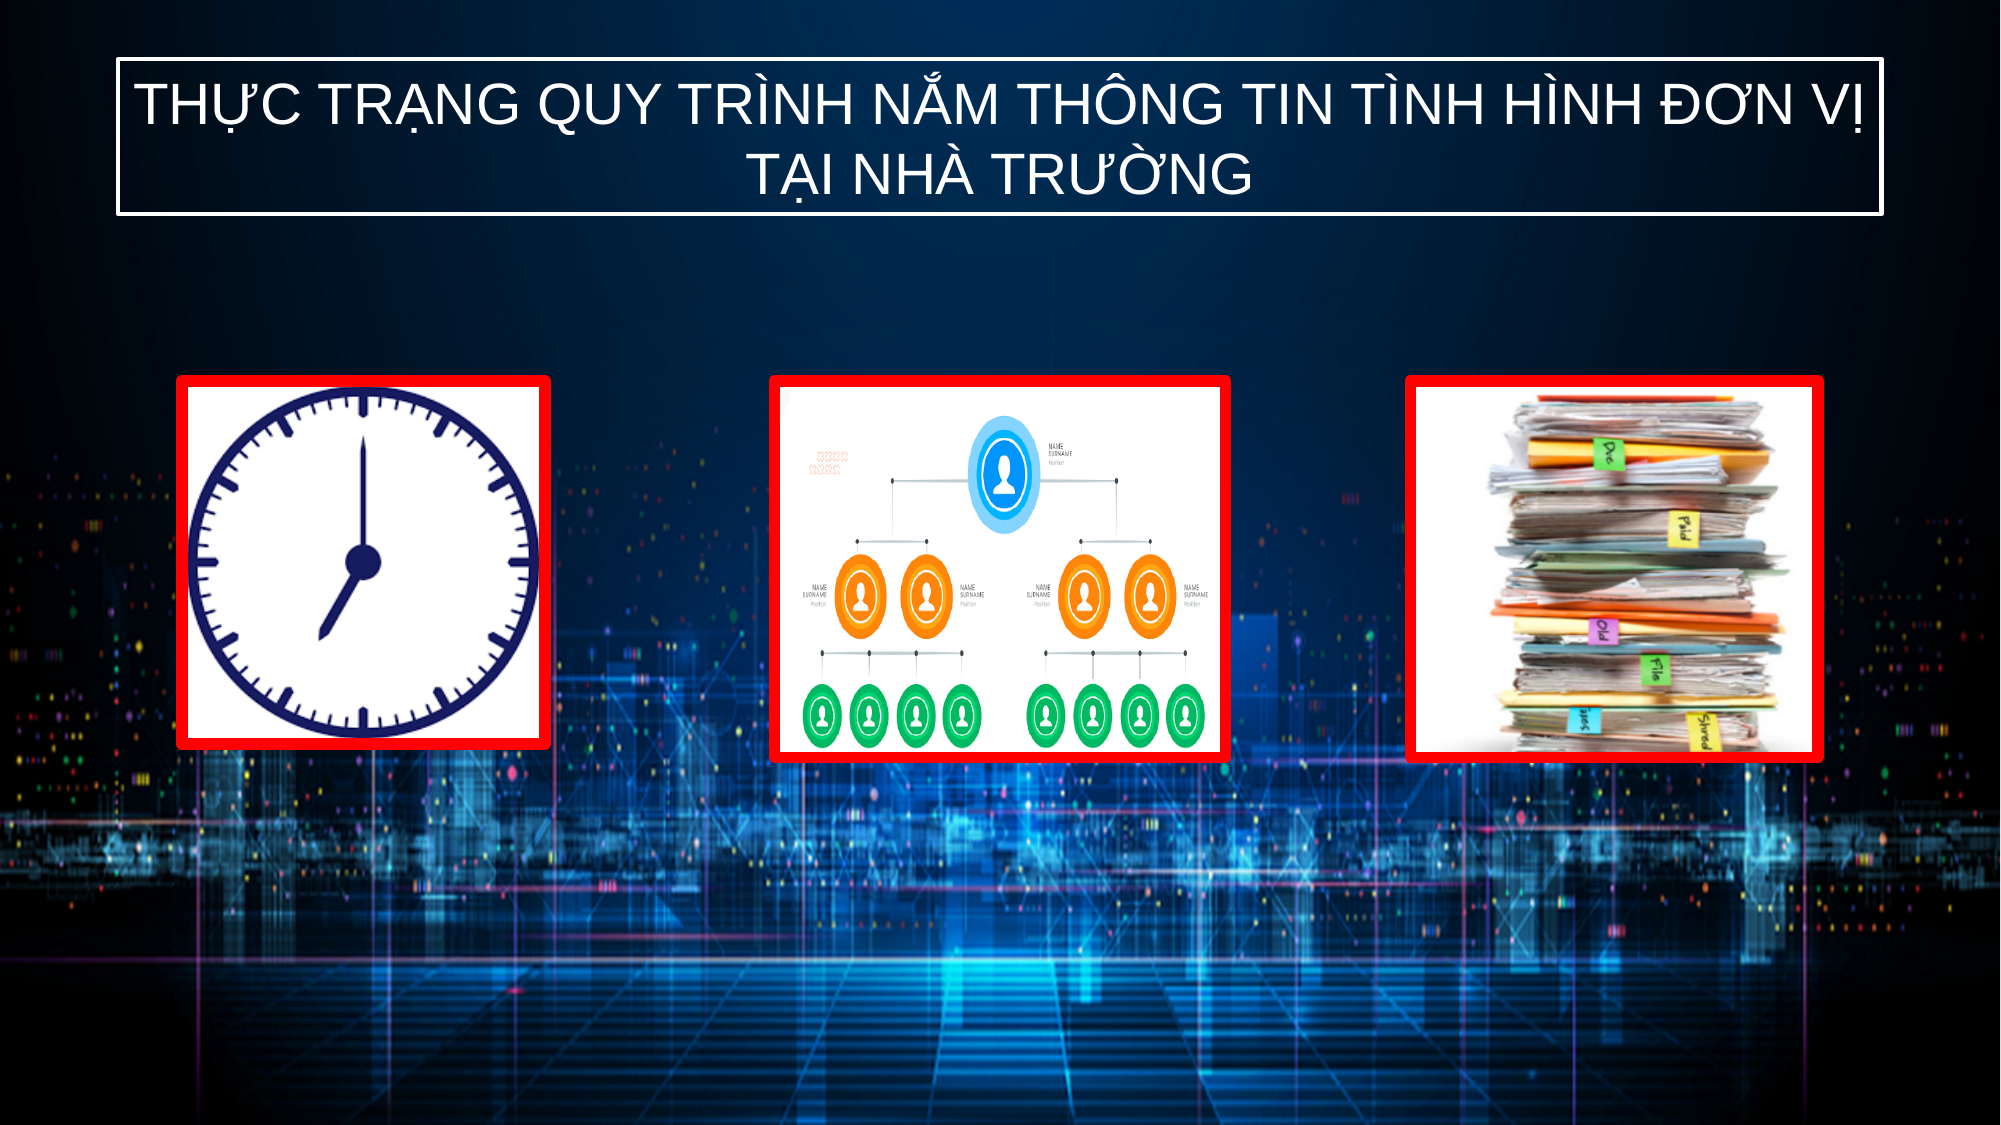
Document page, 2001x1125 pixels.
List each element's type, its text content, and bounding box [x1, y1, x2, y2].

text_box THỰC TRẠNG QUY TRÌNH NẮM THÔNG TIN TÌNH HÌNH ĐƠN VỊ TẠI NHÀ TRƯỜNG [118, 58, 1882, 214]
picture [0, 0, 2001, 1125]
